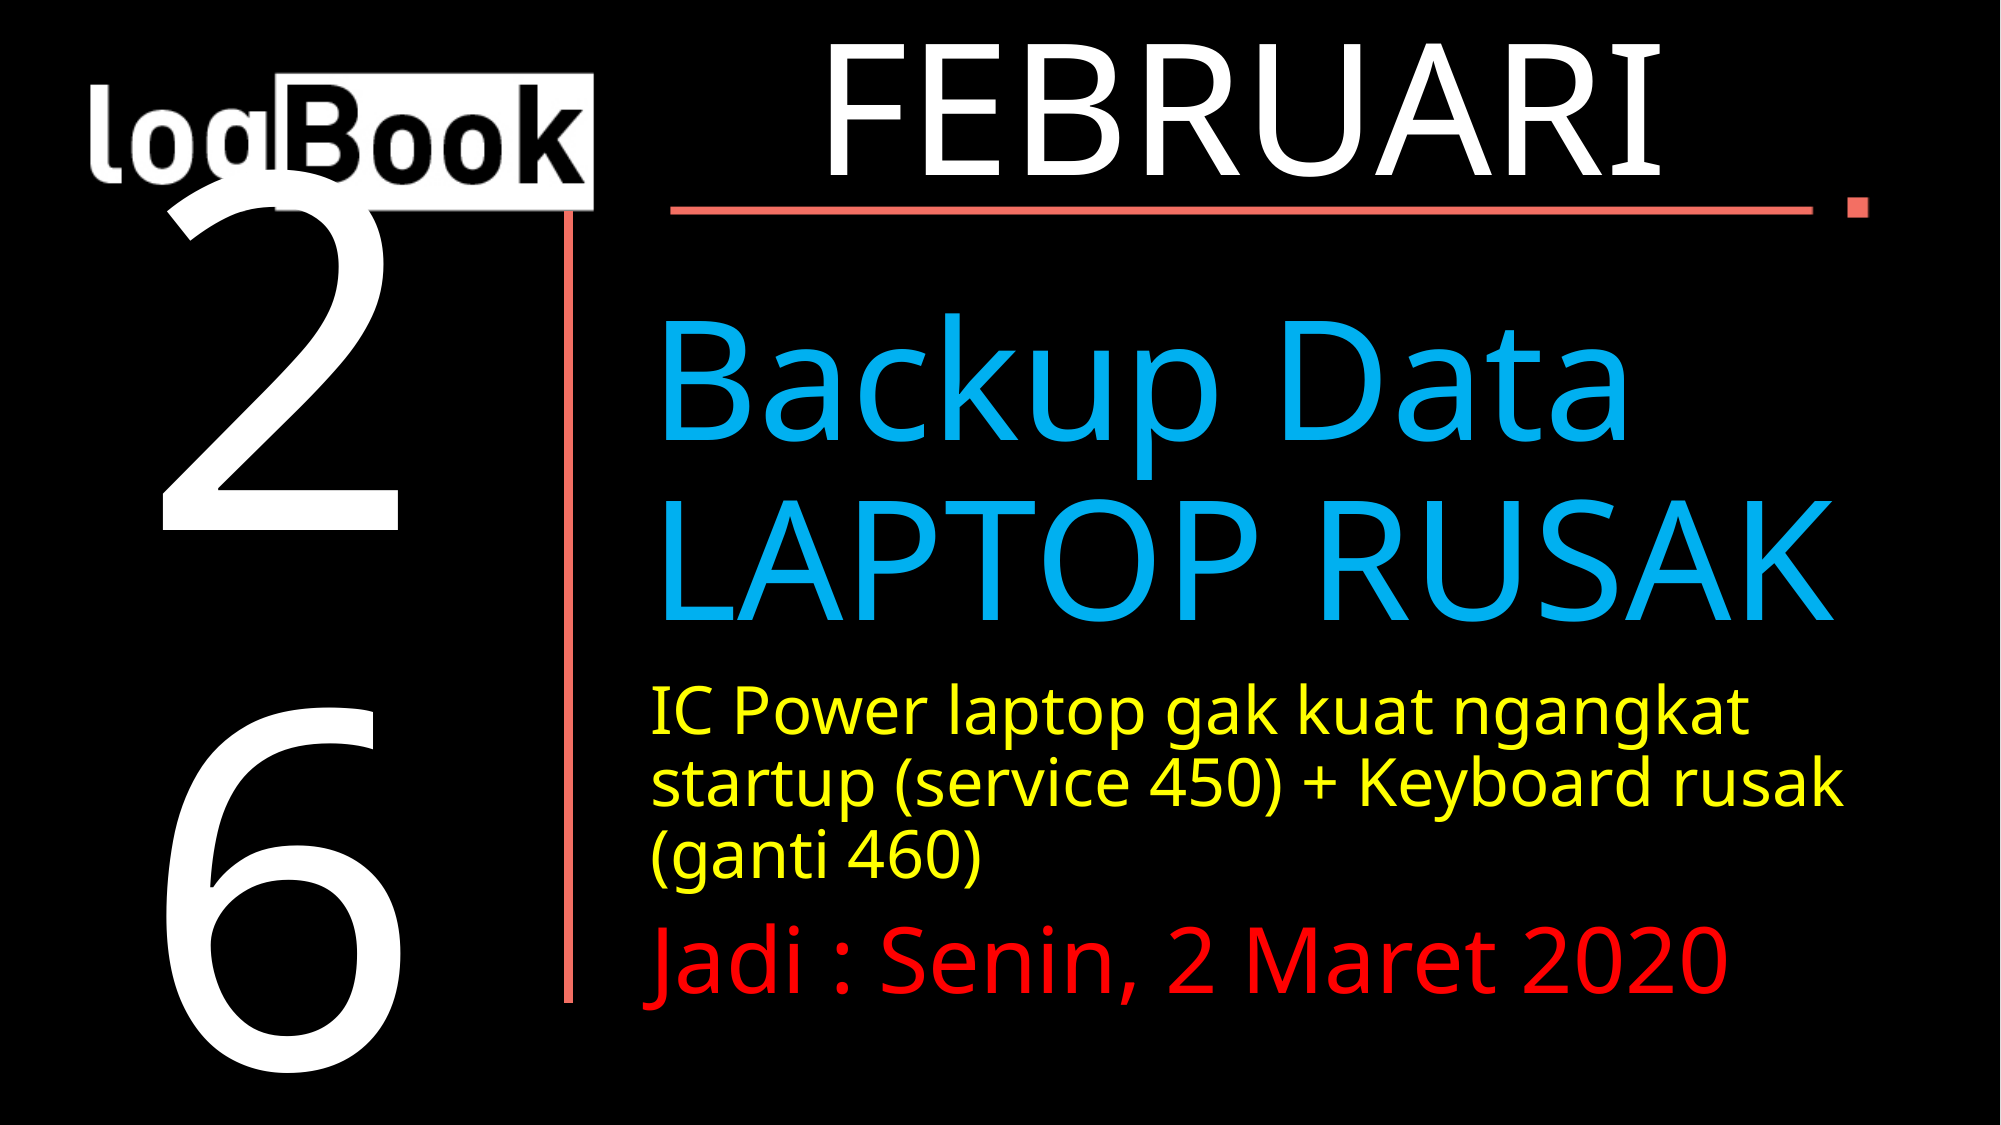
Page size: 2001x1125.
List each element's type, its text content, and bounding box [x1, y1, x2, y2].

picture [0, 0, 2001, 1125]
text_box Backup Data LAPTOP RUSAK IC Power laptop gak kuat ngangkat startup (service 450) + Keyboard rusak (ganti 460) Jadi : Senin, 2 Maret 2020 [634, 289, 1904, 1066]
text_box 26 [62, 211, 502, 1066]
subtitle FEBRUARI [670, 9, 1811, 268]
